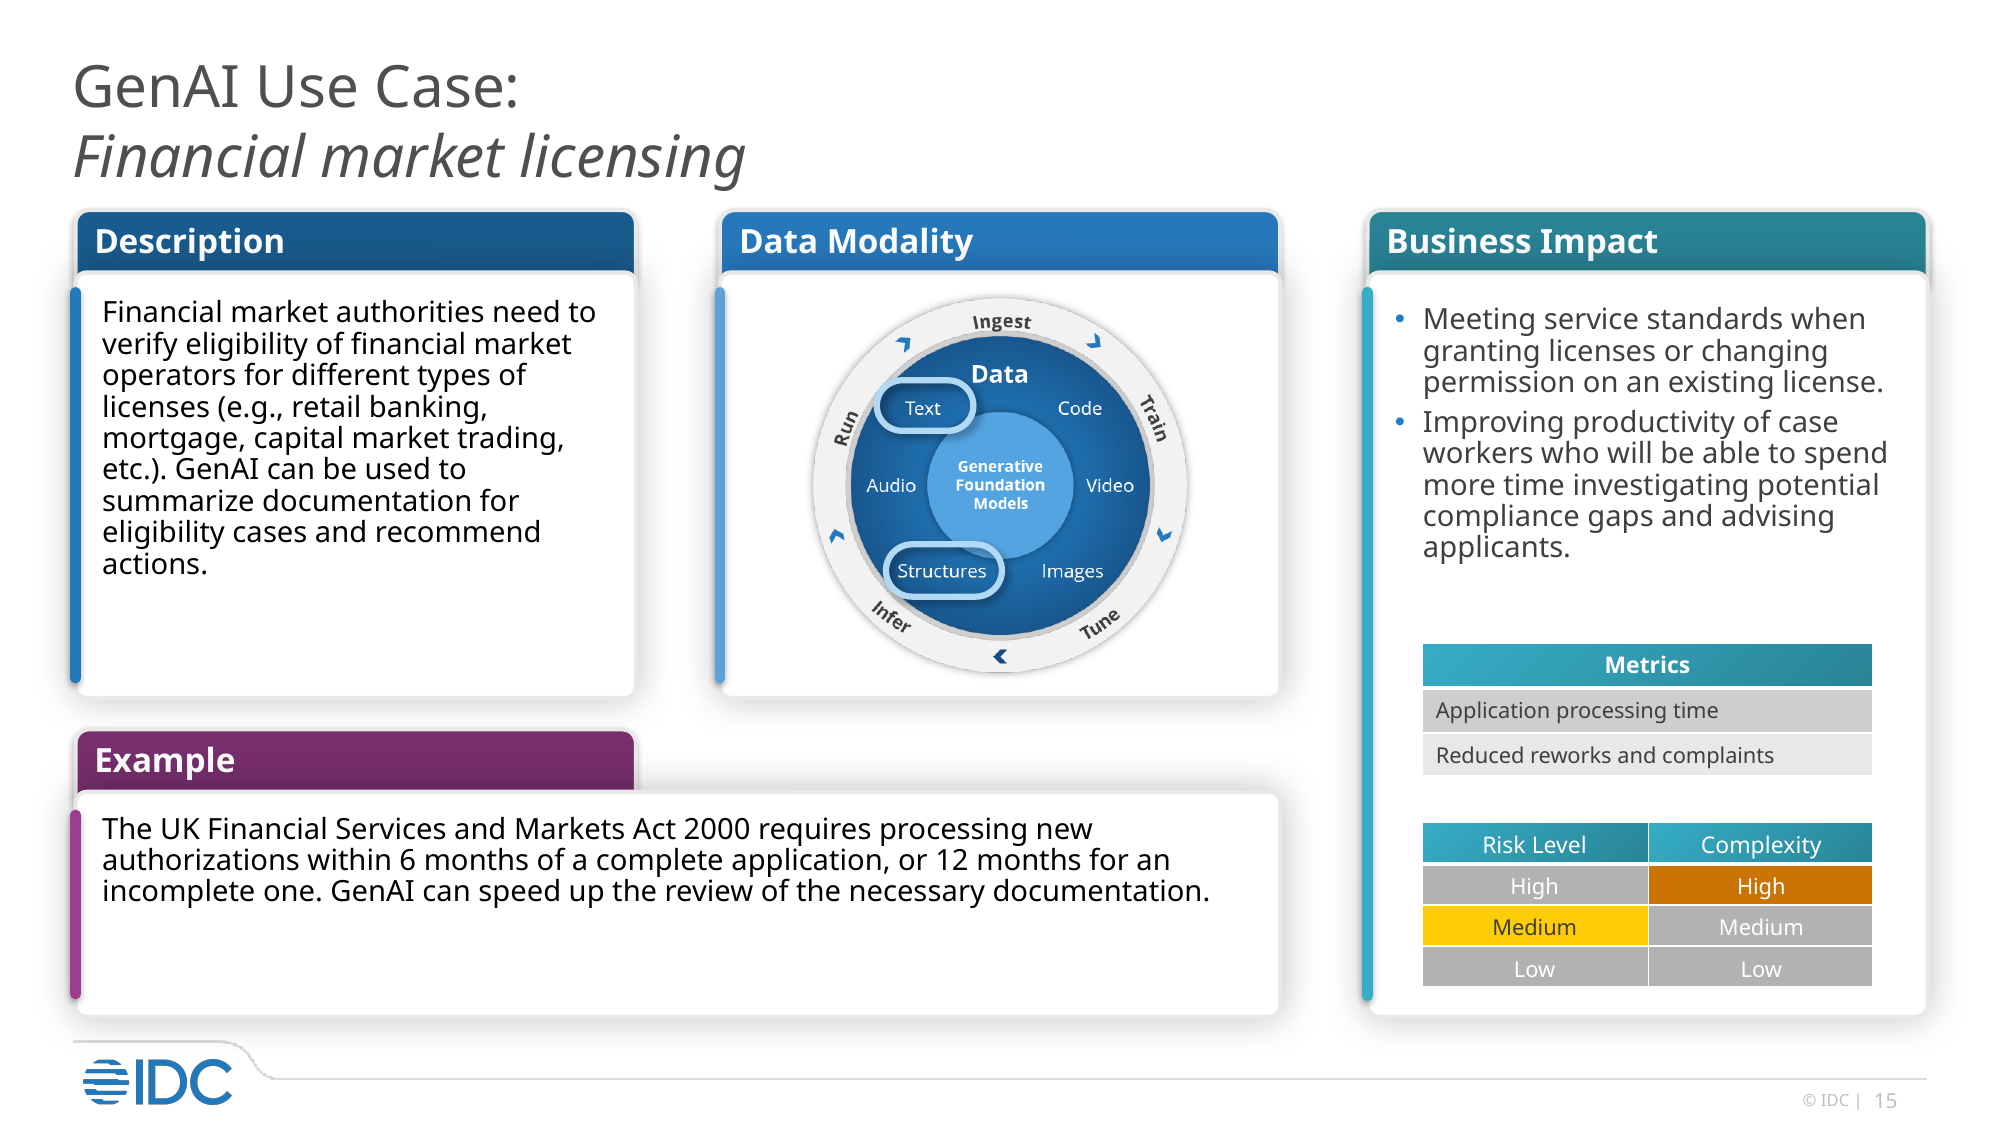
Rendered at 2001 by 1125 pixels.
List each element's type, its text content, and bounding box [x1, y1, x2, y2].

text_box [799, 289, 1200, 681]
text_box Description [74, 209, 637, 257]
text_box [75, 272, 637, 699]
title GenAI Use Case: Financial market licensing [72, 50, 1927, 190]
text_box Data Modality [719, 209, 1281, 255]
picture [73, 1040, 1927, 1105]
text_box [719, 272, 1281, 699]
text_box Example [74, 728, 637, 775]
text_box Business Impact [1366, 209, 1929, 257]
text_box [75, 791, 1281, 1018]
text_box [1367, 272, 1929, 1018]
